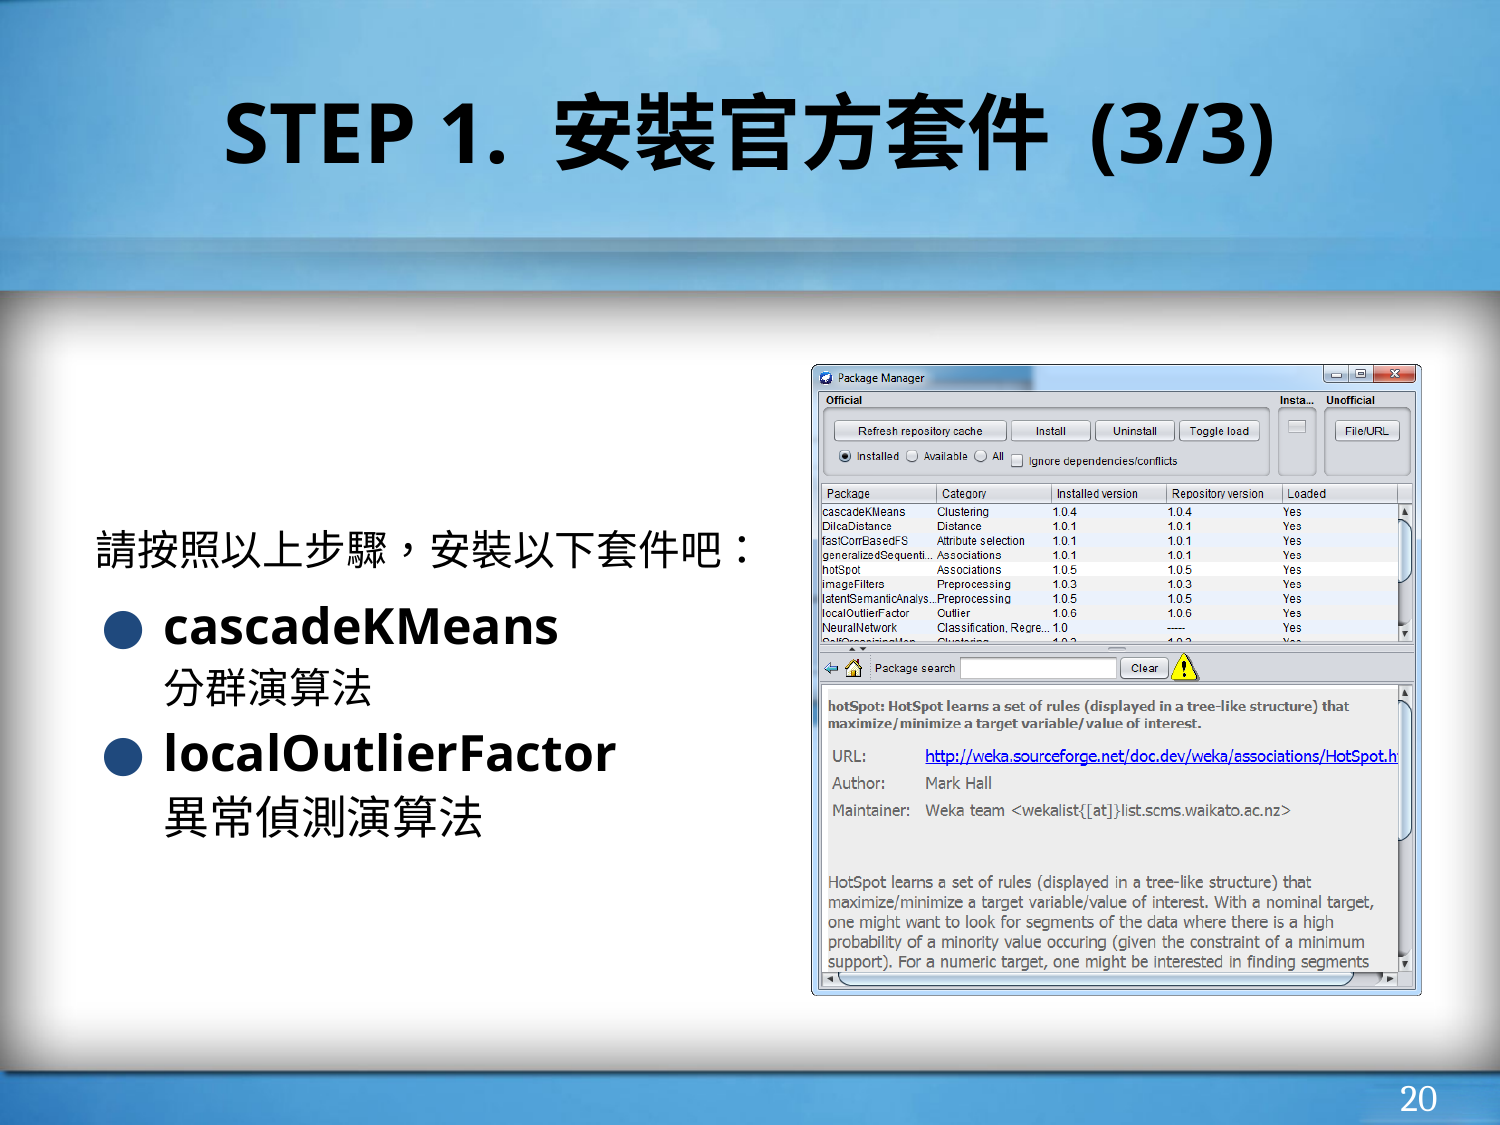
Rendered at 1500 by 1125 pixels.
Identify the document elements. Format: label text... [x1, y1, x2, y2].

slide_number ‹#› [1350, 1074, 1488, 1118]
list 請按照以上步驟，安裝以下套件吧： cascadeKMeans 分群演算法 localOutlierFactor 異常偵測演算法 [73, 293, 786, 1067]
picture [0, 0, 1500, 1125]
title STEP 1. 安裝官方套件 (3/3) [78, 27, 1422, 232]
